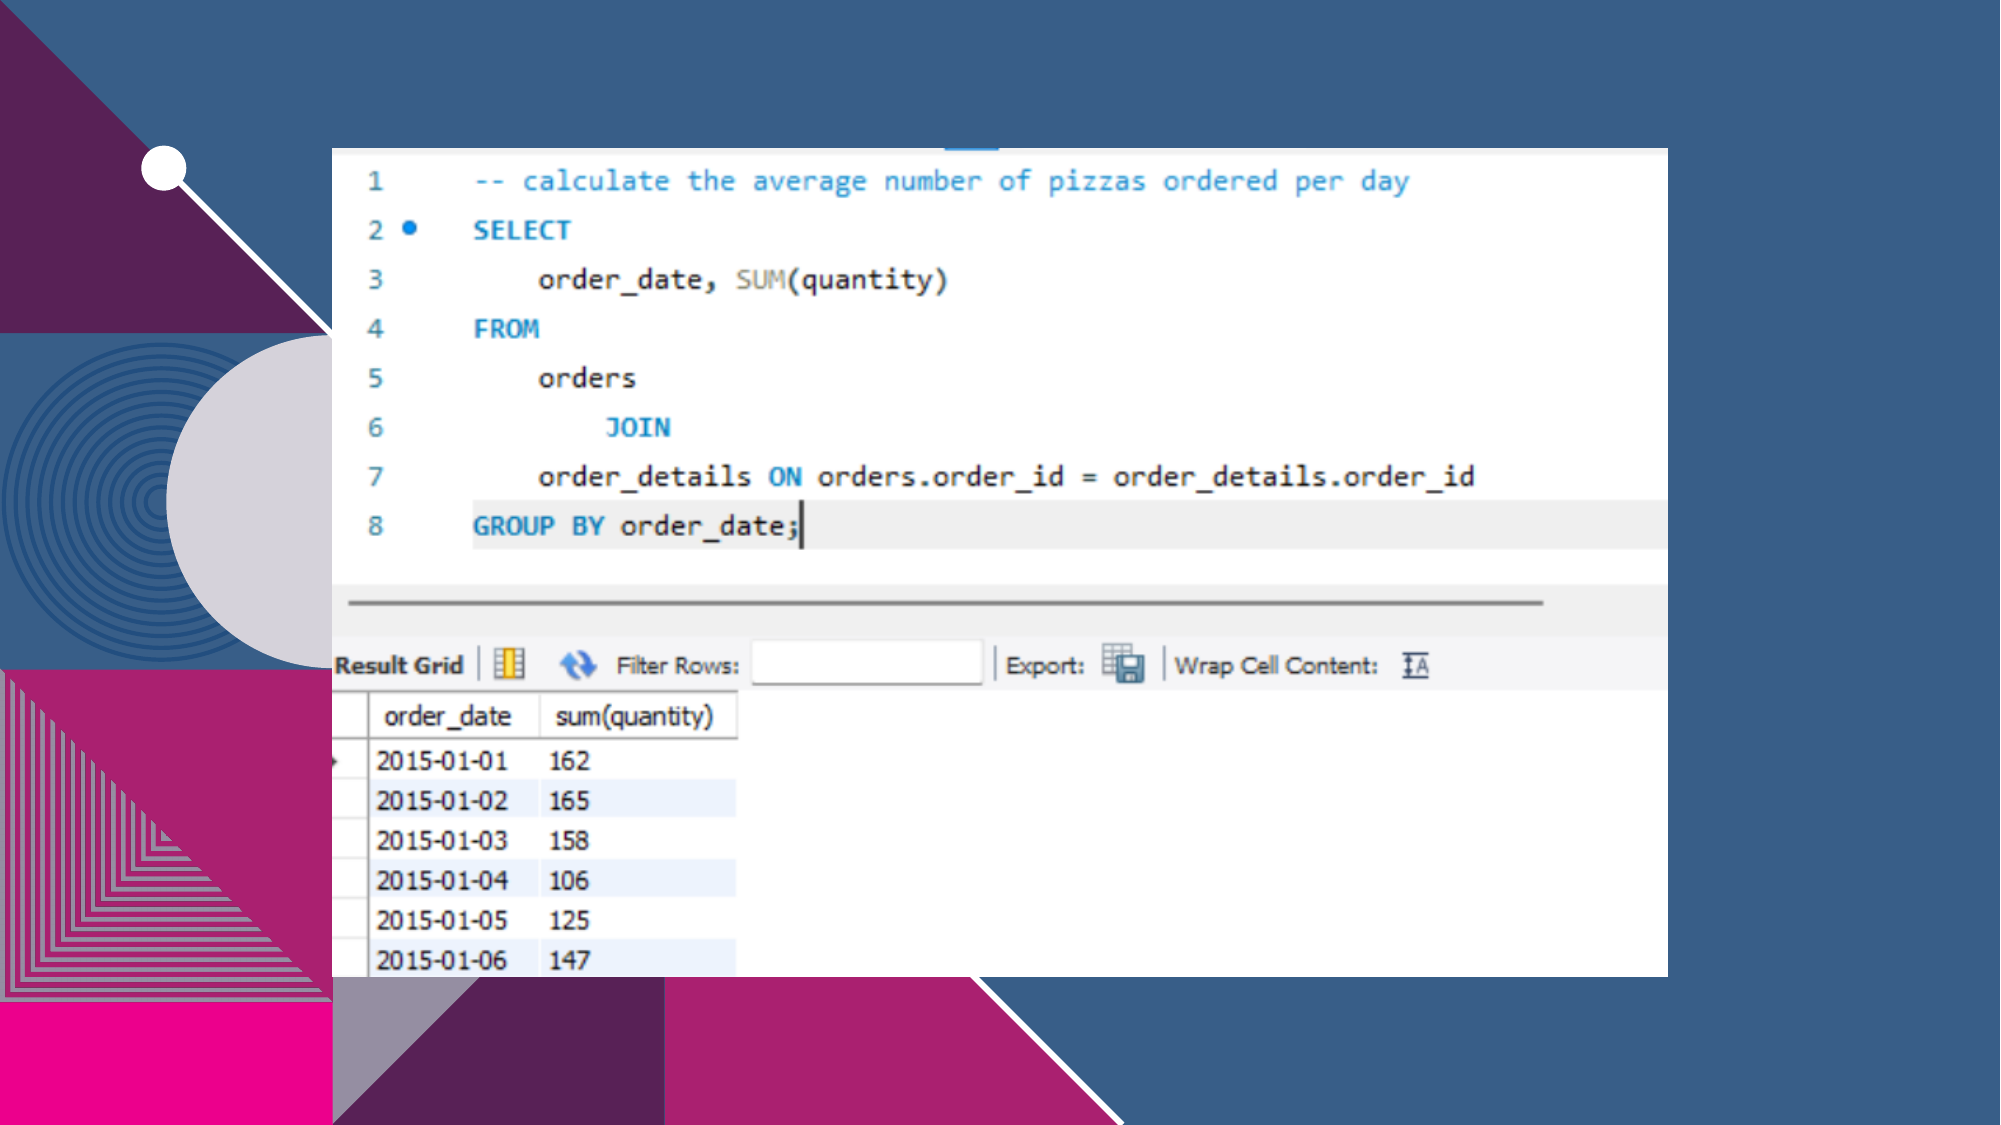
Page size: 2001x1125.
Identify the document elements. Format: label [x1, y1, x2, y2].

picture [0, 148, 1668, 1002]
